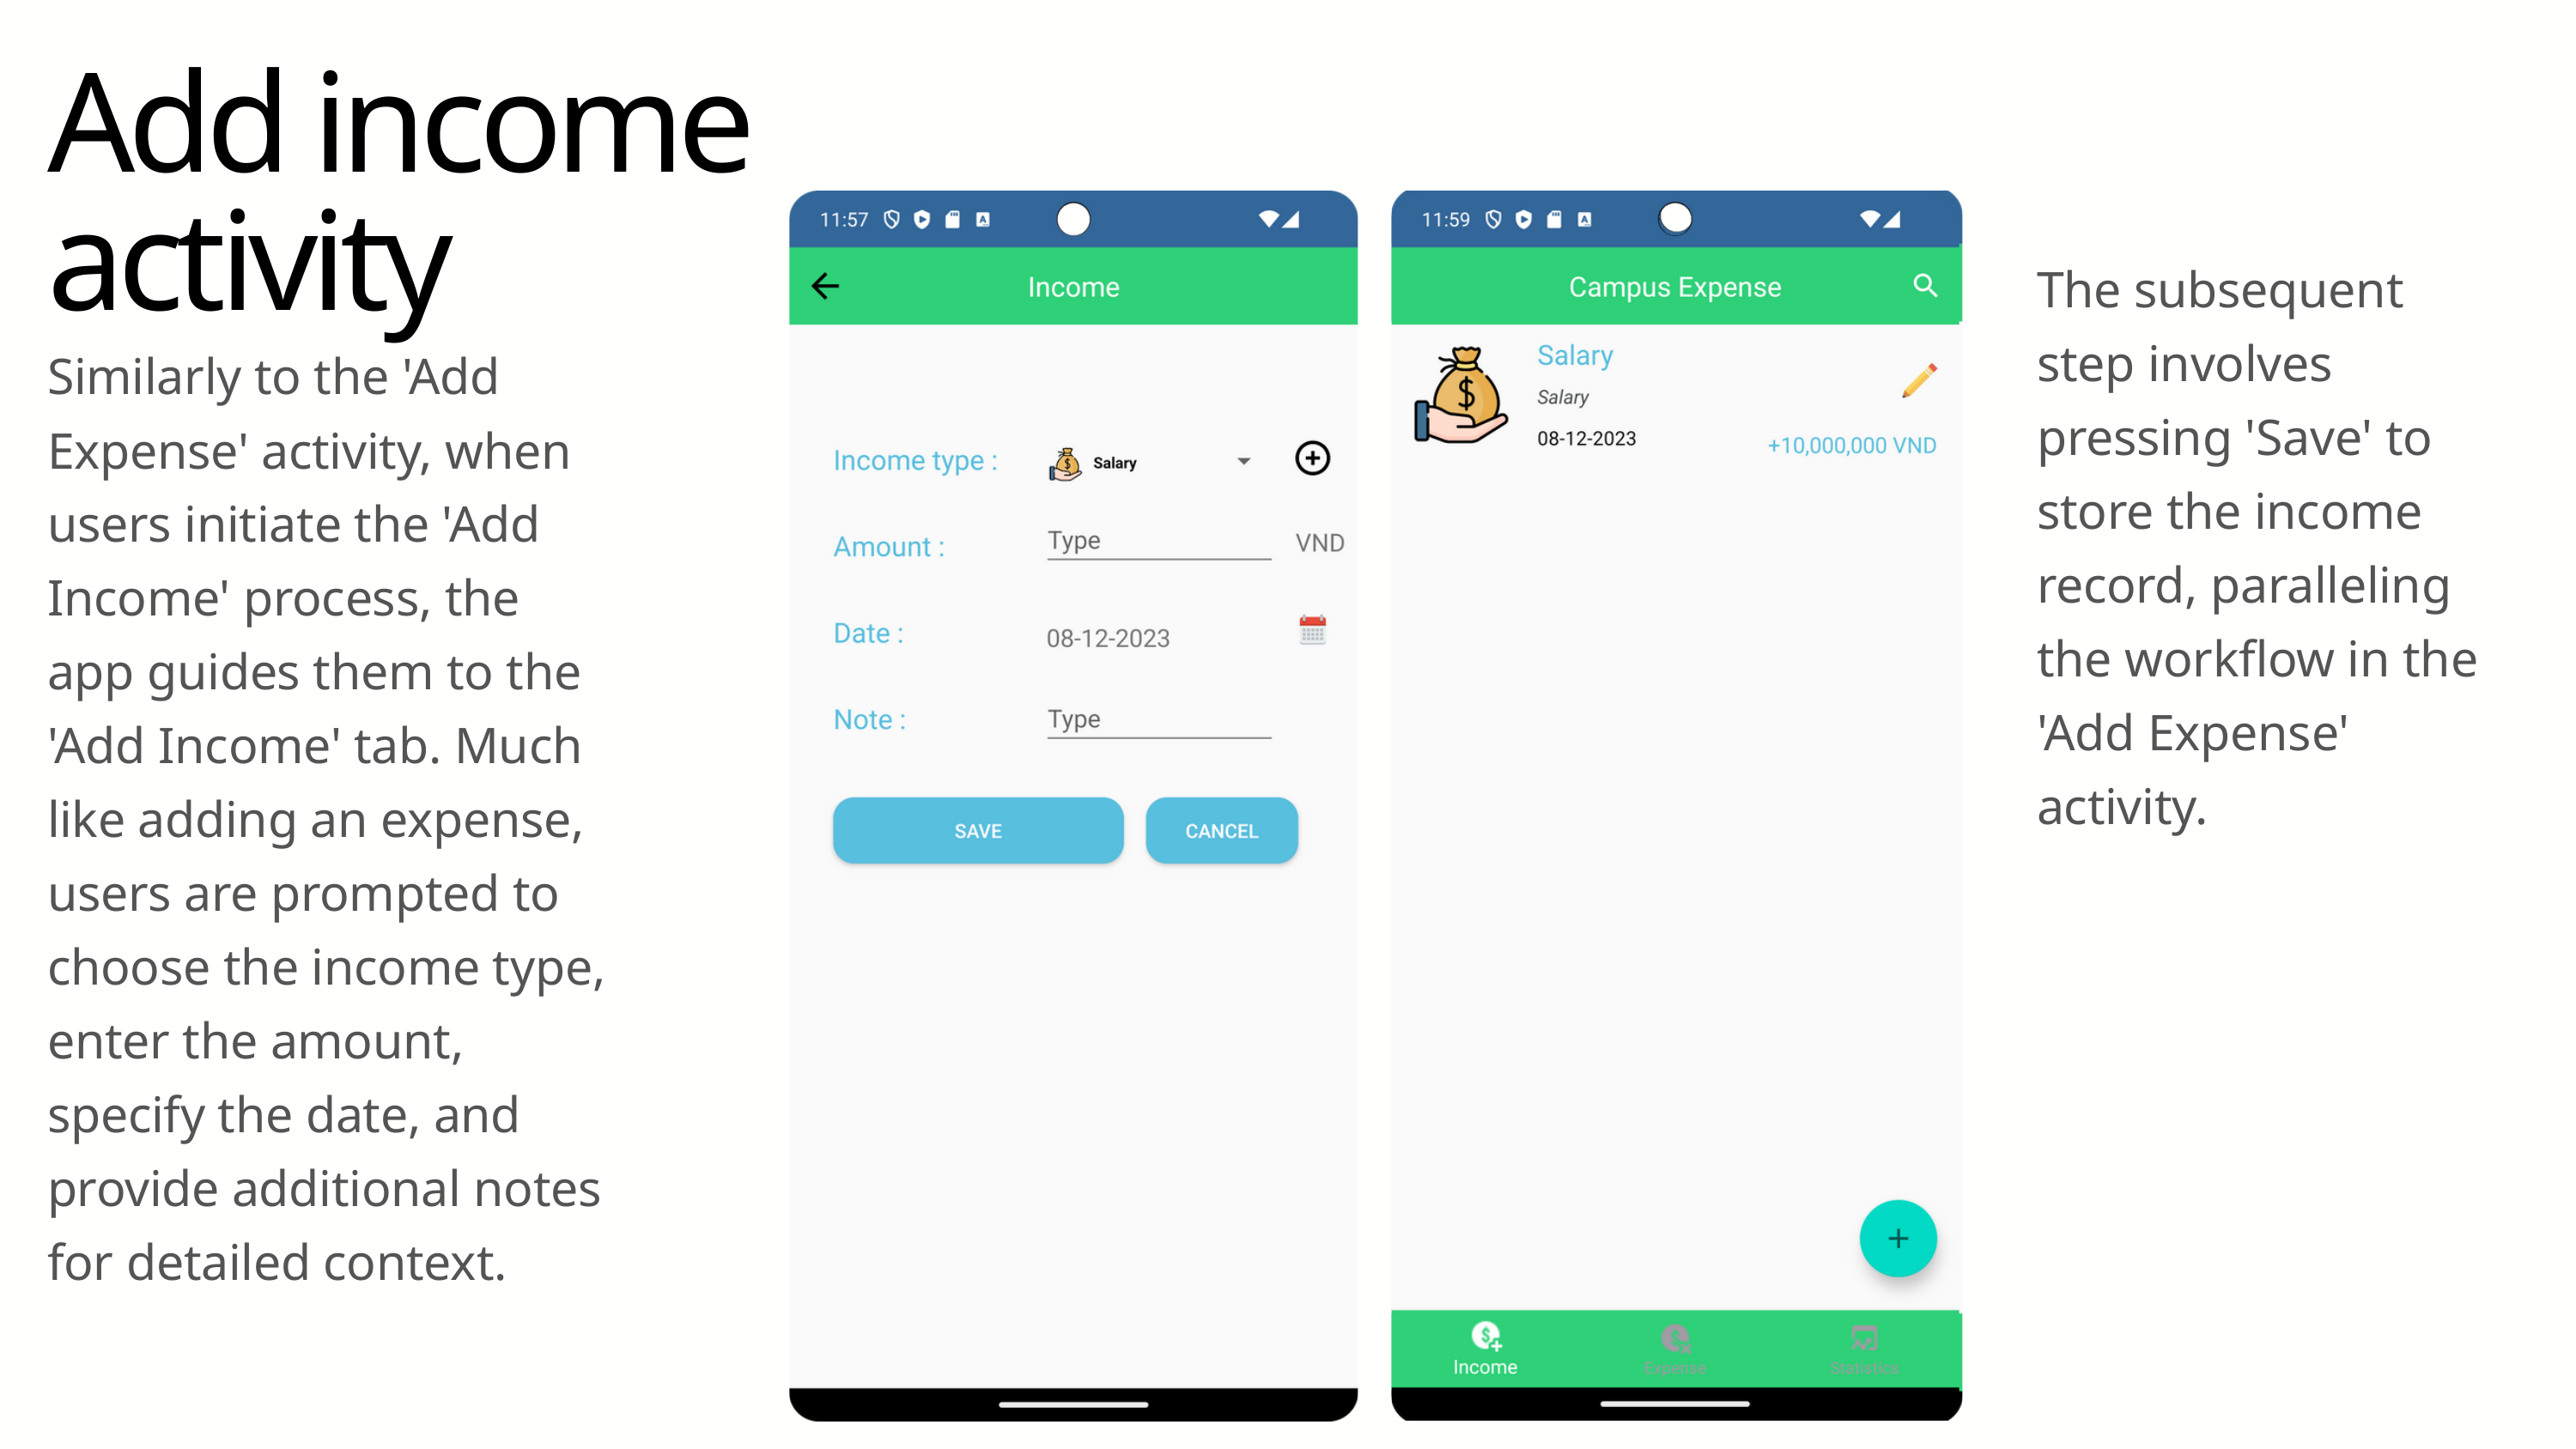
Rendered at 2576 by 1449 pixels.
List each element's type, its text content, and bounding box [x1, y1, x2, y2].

text_box The subsequent step involves pressing 'Save' to store the income record, paralleling the workflow in the 'Add Expense' activity. [2037, 244, 2491, 834]
text_box [1391, 191, 1959, 1421]
text_box Add income activity [47, 62, 814, 338]
text_box [789, 191, 1358, 1422]
text_box [1959, 191, 1963, 1421]
text_box Similarly to the 'Add Expense' activity, when users initiate the 'Add Income' process, the app guides them to the 'Add Income' tab. Much like adding an expense, users are prompted to choose the income type, enter the amount, specify the date, and provide additional notes for detailed context. [47, 338, 612, 1290]
